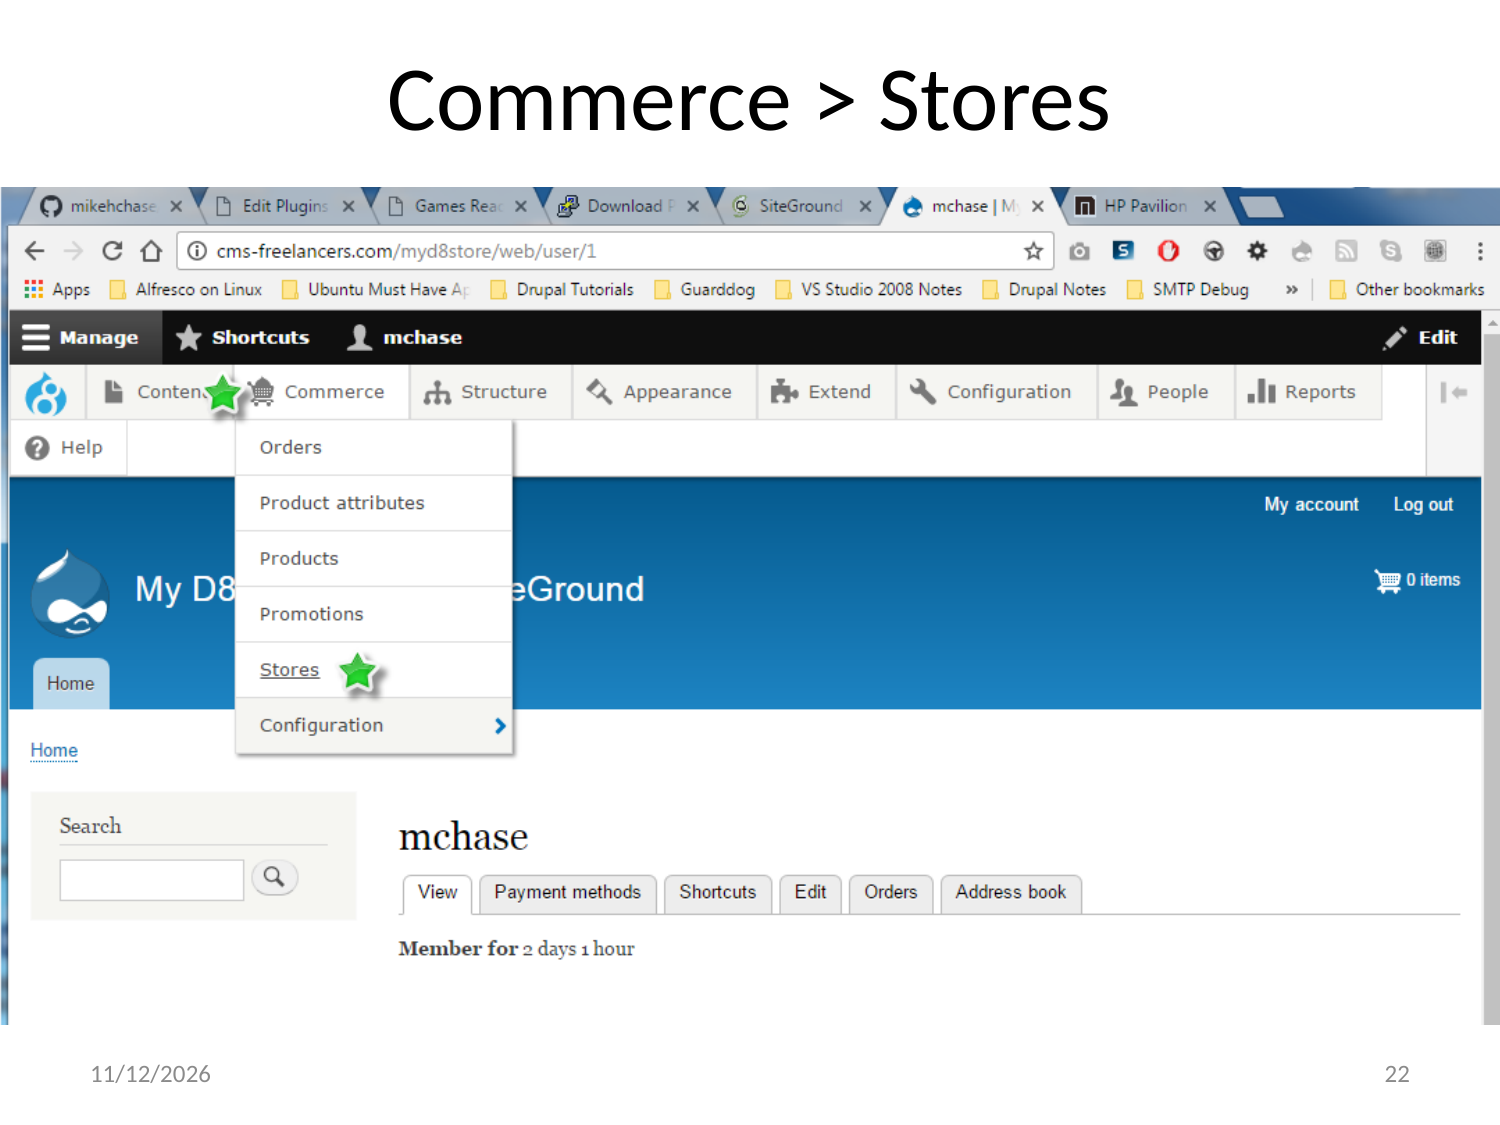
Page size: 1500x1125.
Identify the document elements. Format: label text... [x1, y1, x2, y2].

title Commerce > Stores [0, 0, 1500, 185]
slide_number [75, 1042, 425, 1103]
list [0, 187, 1500, 1026]
slide_number 22 [1074, 1042, 1425, 1103]
